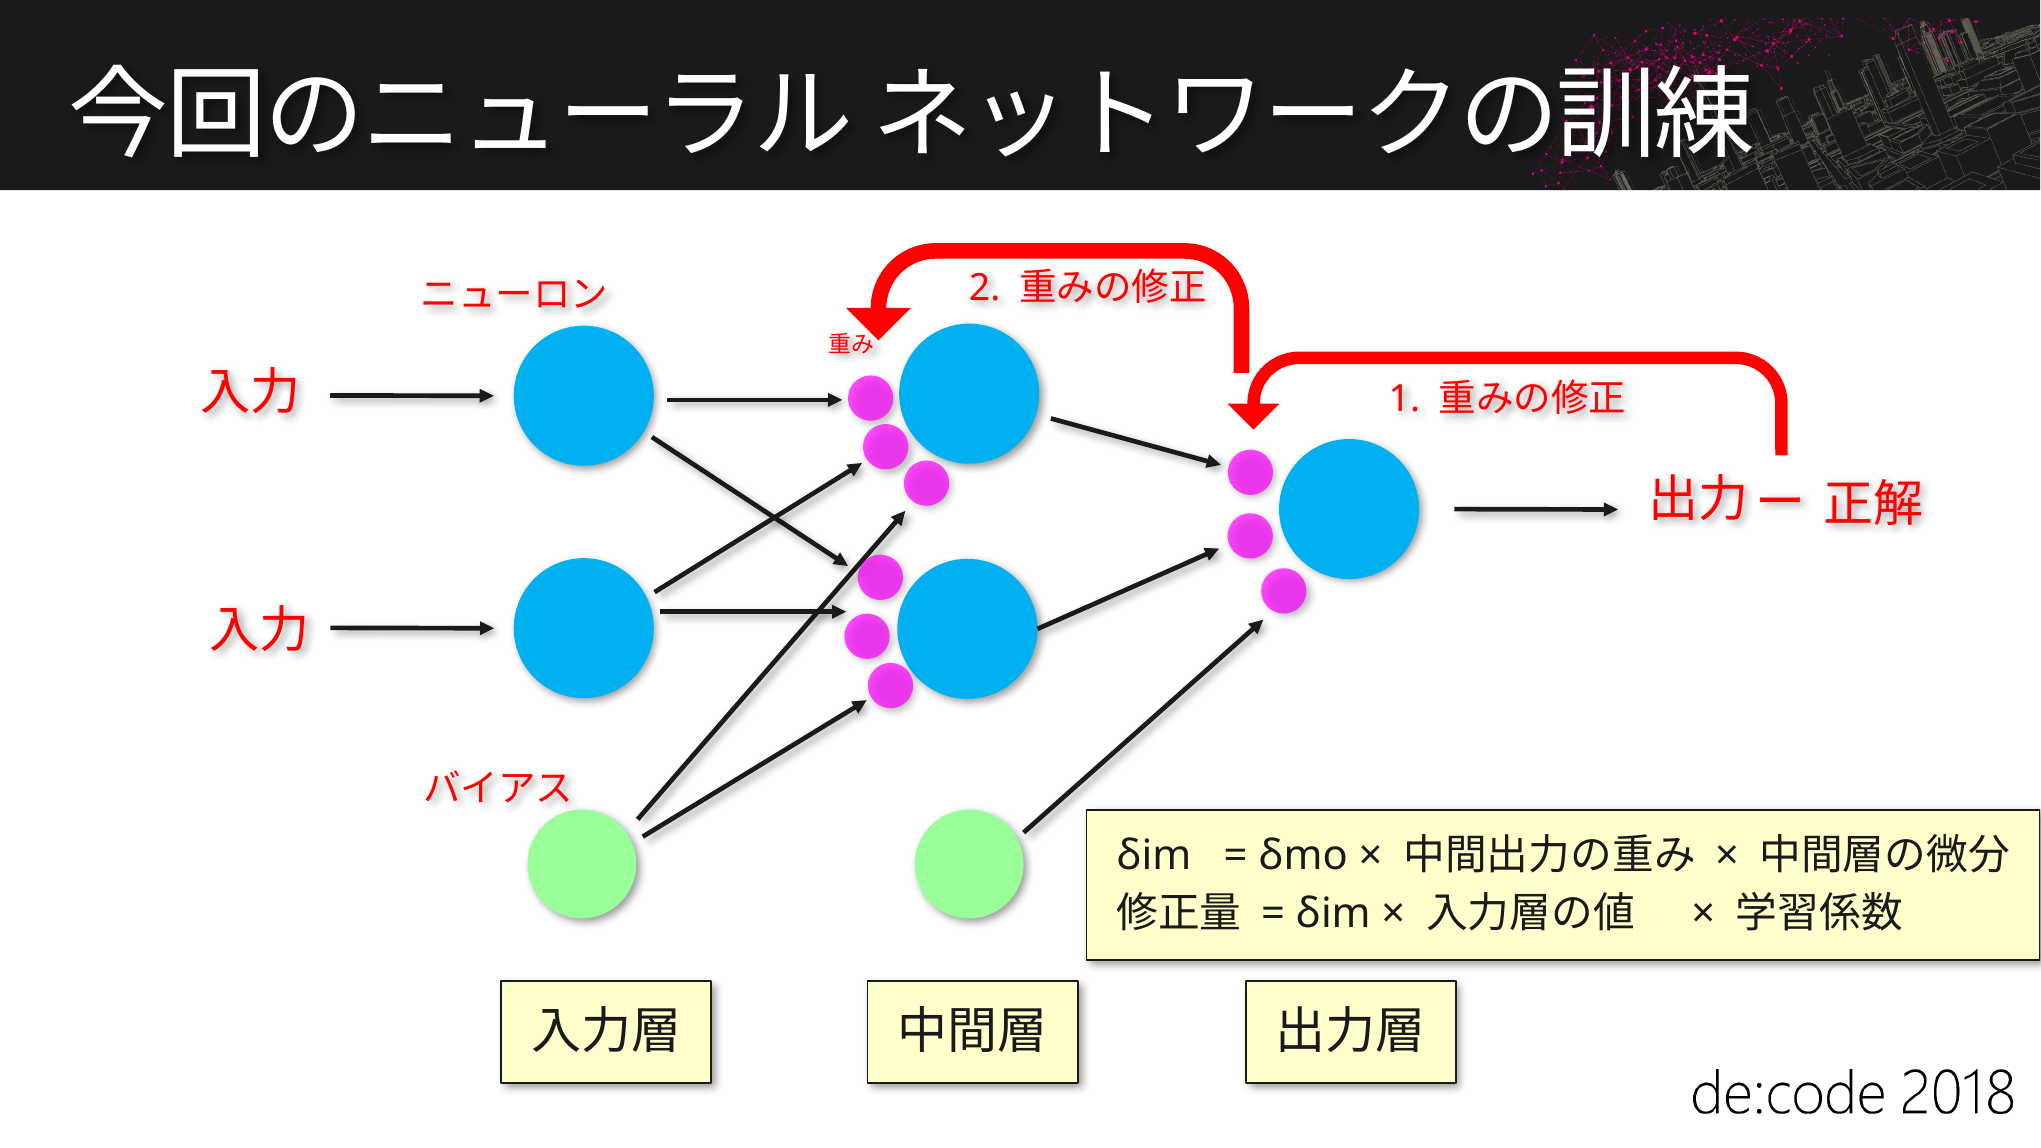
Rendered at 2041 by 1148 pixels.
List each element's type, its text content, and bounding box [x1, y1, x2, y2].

text_box バイアス [393, 748, 604, 830]
text_box 入力層 [500, 980, 712, 1084]
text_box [654, 462, 863, 593]
text_box 正解 [1844, 454, 1954, 557]
text_box [512, 346, 655, 467]
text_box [651, 436, 849, 567]
text_box 出力 [1618, 449, 1779, 552]
text_box [1278, 438, 1420, 580]
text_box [642, 699, 867, 837]
text_box [1226, 350, 1789, 456]
text_box [1226, 512, 1274, 560]
text_box [906, 558, 1037, 700]
text_box [847, 379, 895, 422]
text_box [1260, 567, 1308, 615]
text_box [914, 808, 1025, 920]
text_box δim = δmo × 中間出力の重み × 中間層の微分 修正量 = δim × 入力層の値 × 学習係数 [1086, 809, 2041, 961]
text_box 出力層 [1245, 980, 1457, 1084]
title 今回のニューラル ネットワークの訓練 [45, 48, 1996, 199]
text_box [898, 322, 1041, 465]
text_box 2. 重みの修正 [939, 248, 1237, 330]
text_box 入力 [179, 579, 340, 682]
text_box 1. 重みの修正 [1358, 358, 1657, 440]
picture [1522, 18, 2041, 191]
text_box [1050, 418, 1221, 466]
text_box 中間層 [867, 980, 1079, 1084]
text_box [1037, 548, 1220, 619]
text_box [903, 459, 950, 507]
text_box [1226, 448, 1274, 496]
text_box [906, 668, 914, 704]
picture [1693, 1069, 2013, 1114]
text_box [845, 242, 1203, 318]
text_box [1023, 619, 1264, 833]
text_box [1232, 285, 1251, 374]
text_box 入力 [170, 342, 331, 445]
text_box ニューロン [390, 254, 639, 336]
text_box [526, 819, 638, 920]
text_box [637, 510, 906, 820]
text_box 重み [798, 320, 905, 370]
text_box [862, 423, 910, 471]
text_box ー [1787, 452, 1836, 555]
text_box [512, 557, 637, 699]
